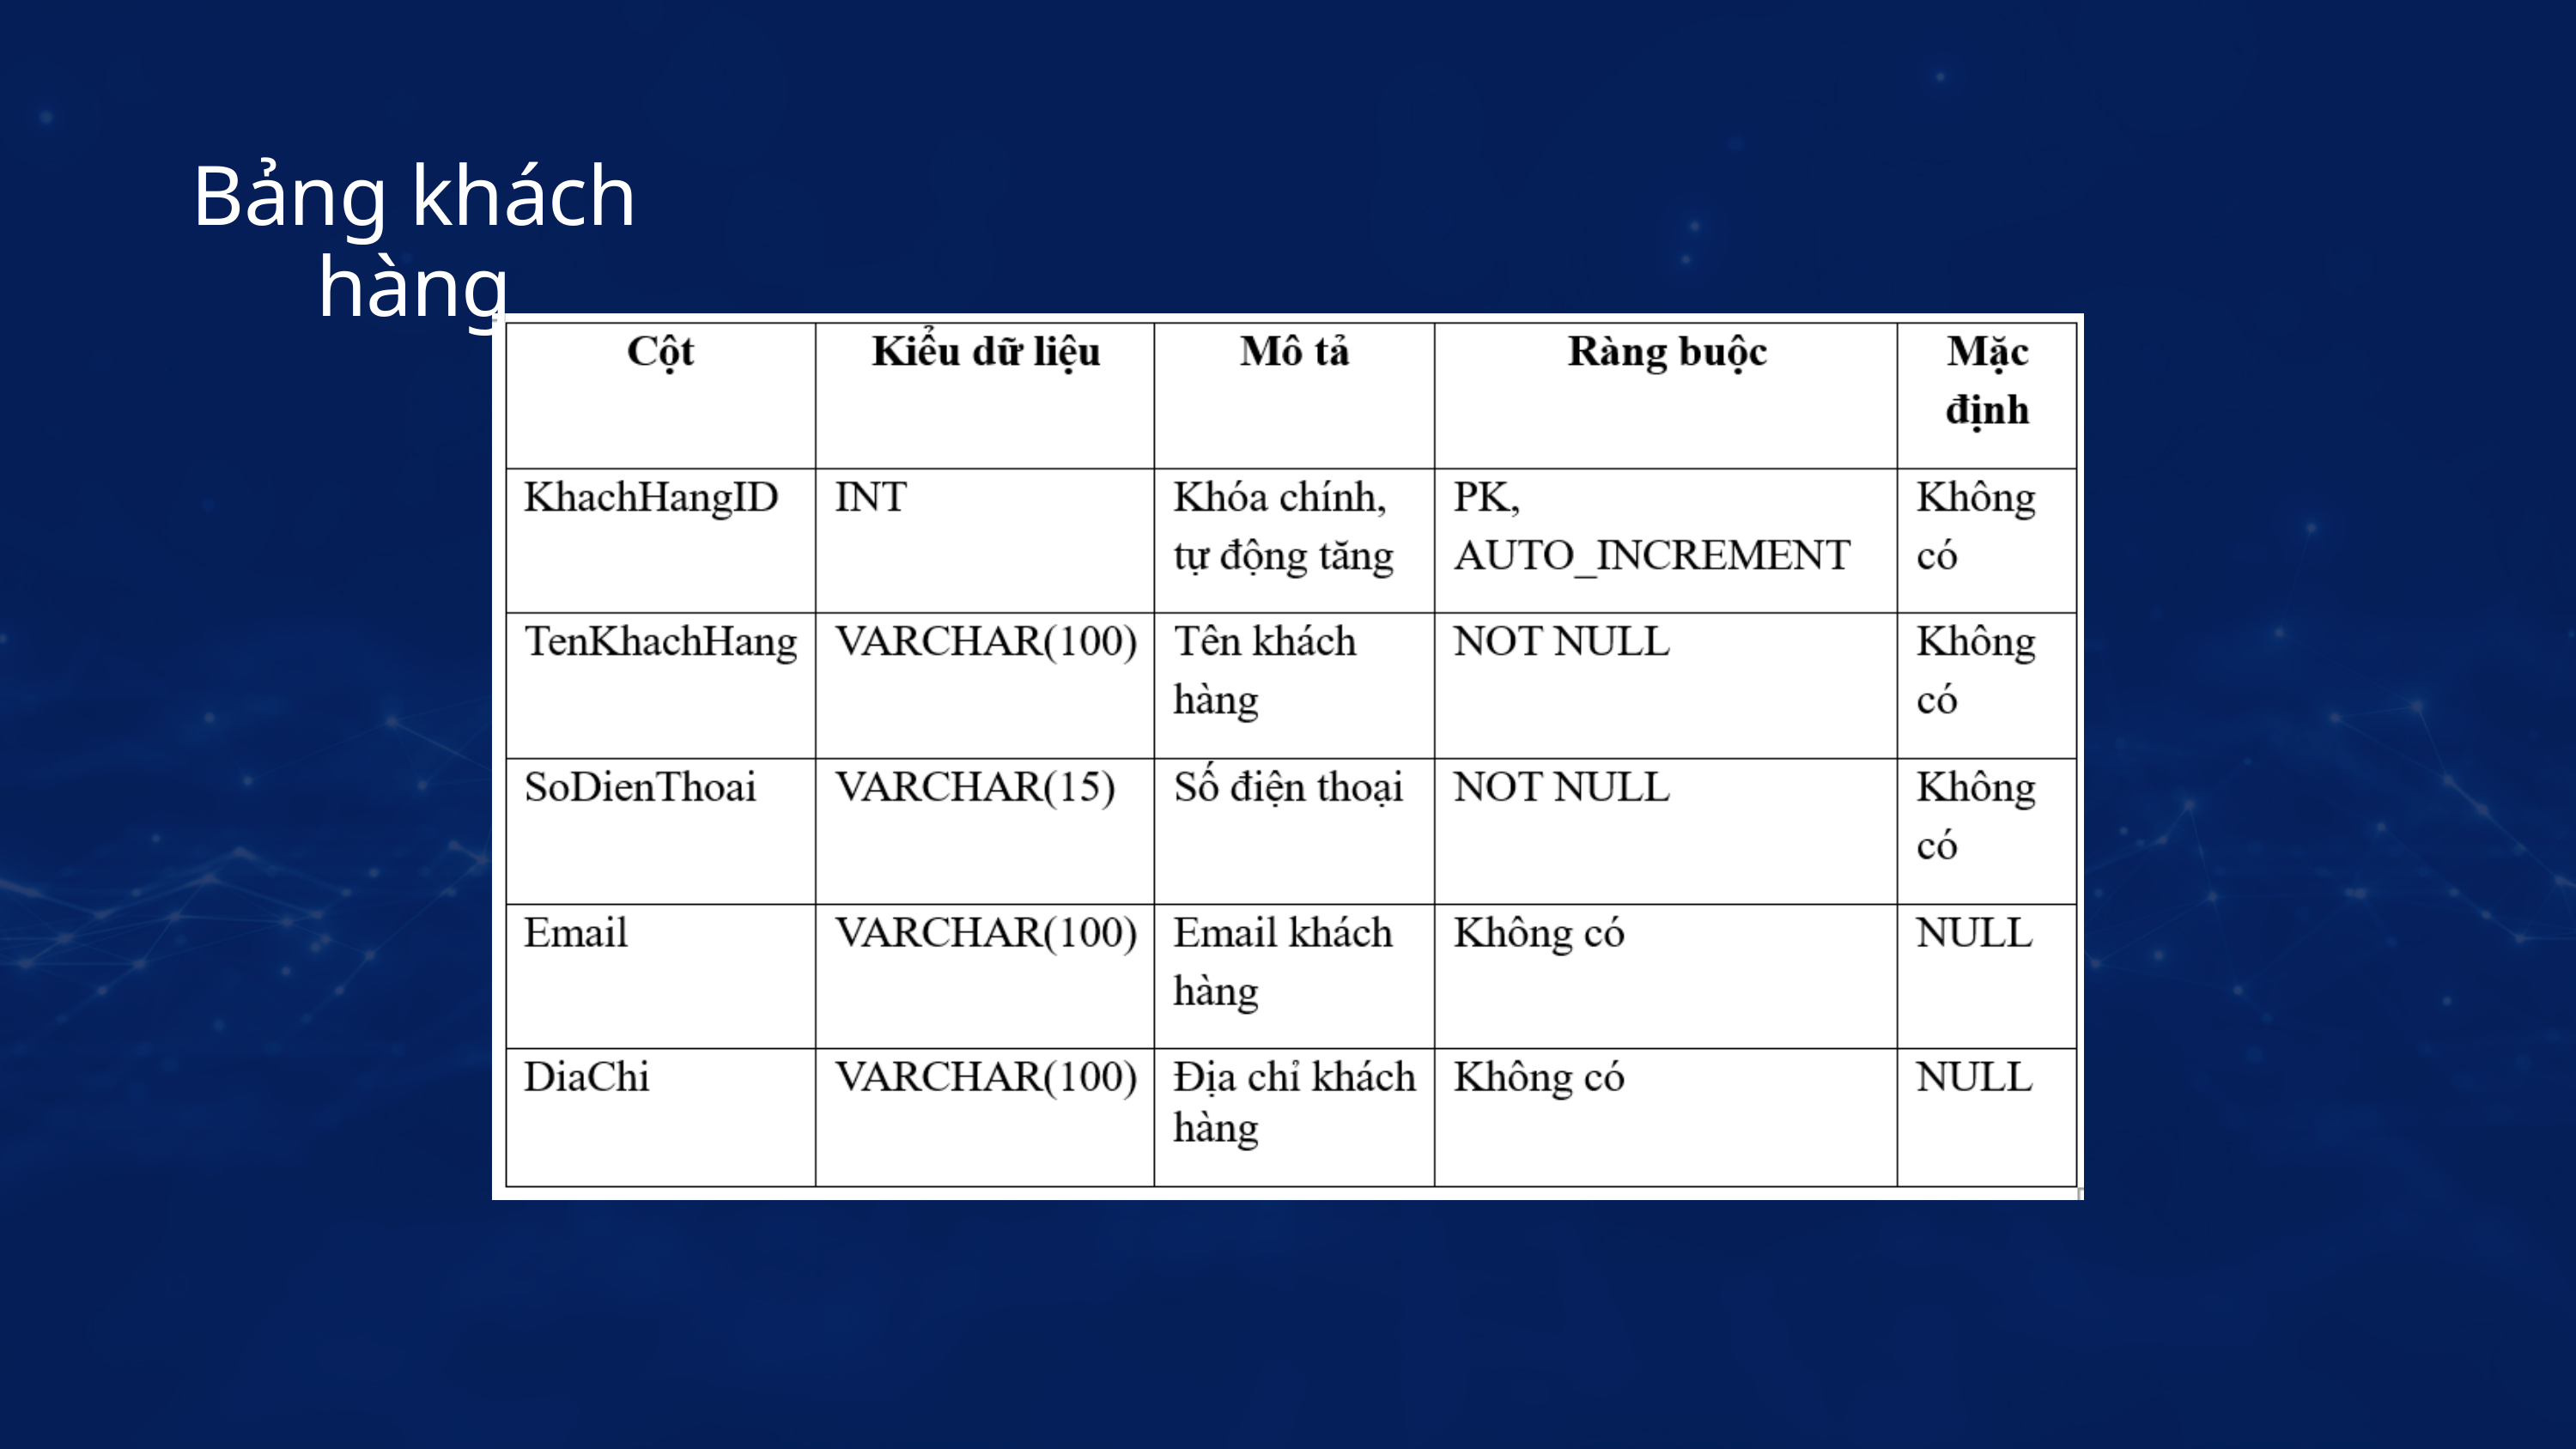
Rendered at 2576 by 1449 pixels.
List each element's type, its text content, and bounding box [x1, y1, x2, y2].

text_box [492, 313, 2084, 1200]
text_box [0, 0, 2576, 1449]
text_box Bảng khách hàng [112, 151, 717, 333]
